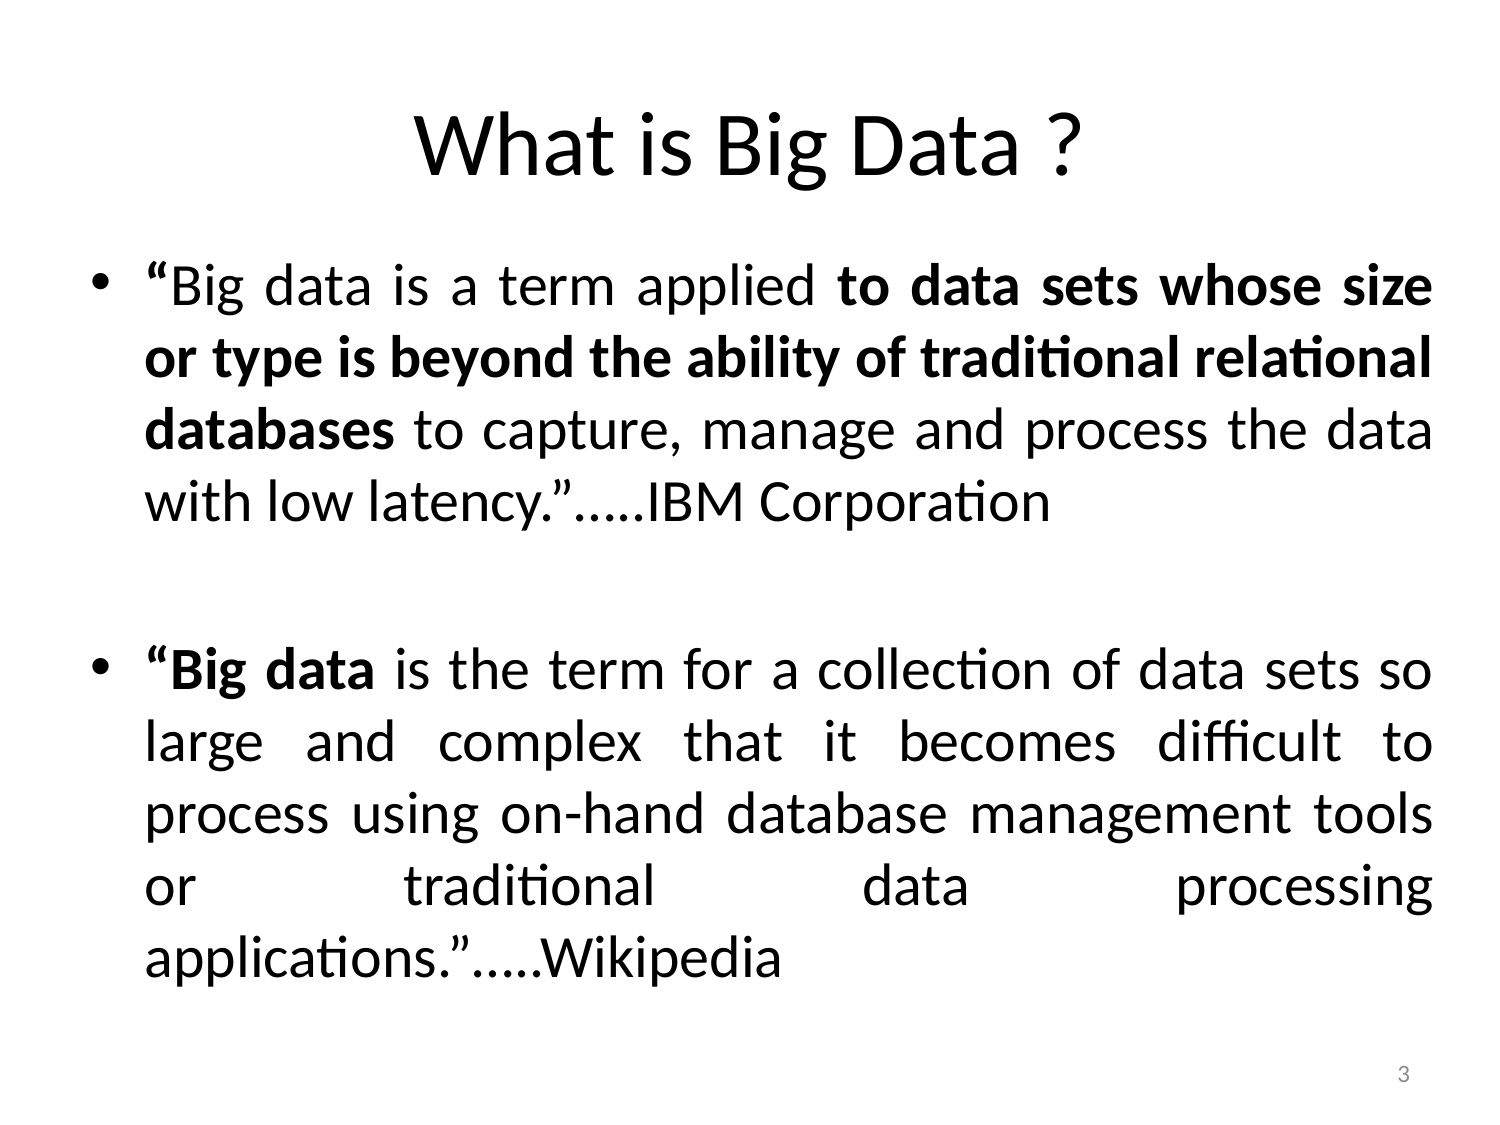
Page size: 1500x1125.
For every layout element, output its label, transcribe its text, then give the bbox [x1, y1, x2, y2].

slide_number 3 [1074, 1042, 1425, 1103]
title What is Big Data ? [75, 45, 1425, 233]
list “Big data is a term applied to data sets whose size or type is beyond the ability of traditional relational databases to capture, manage and process the data with low latency.”…..IBM Corporation “Big data is the term for a collection of data sets so large and complex that it becomes difficult to process using on-hand database management tools or traditional data processing applications.”…..Wikipedia [75, 237, 1450, 1063]
